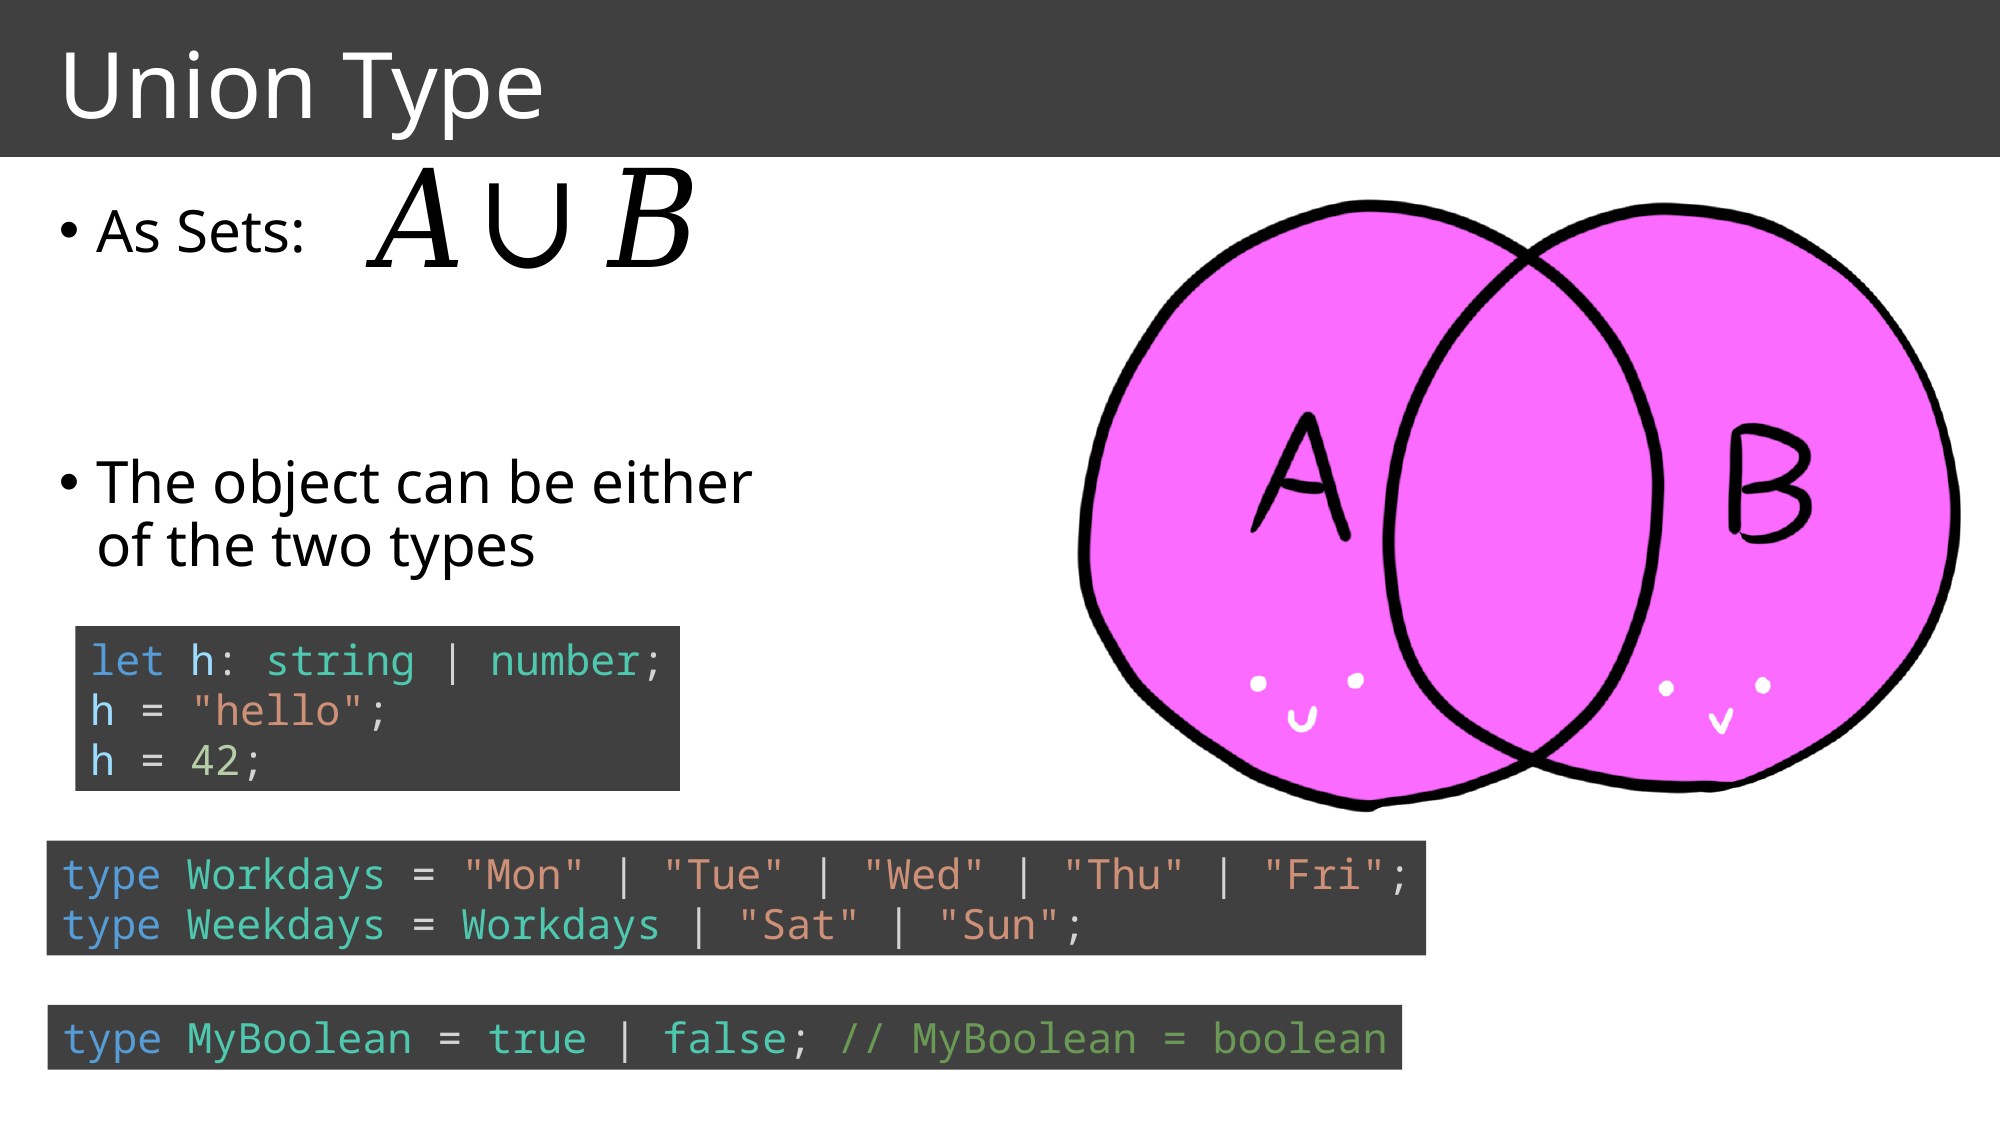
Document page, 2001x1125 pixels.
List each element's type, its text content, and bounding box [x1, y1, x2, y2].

picture [1050, 177, 2000, 827]
text_box type MyBoolean = true | false; // MyBoolean = boolean [47, 1004, 1403, 1070]
title Union Type [43, 0, 1956, 178]
list As Sets: The object can be either of the two types [43, 194, 1956, 1017]
text_box let h: string | number; h = "hello"; h = 42; [75, 626, 680, 791]
text_box type Workdays = "Mon" | "Tue" | "Wed" | "Thu" | "Fri"; type Weekdays = Workdays | "Sat" | "Sun"; [46, 840, 1427, 956]
